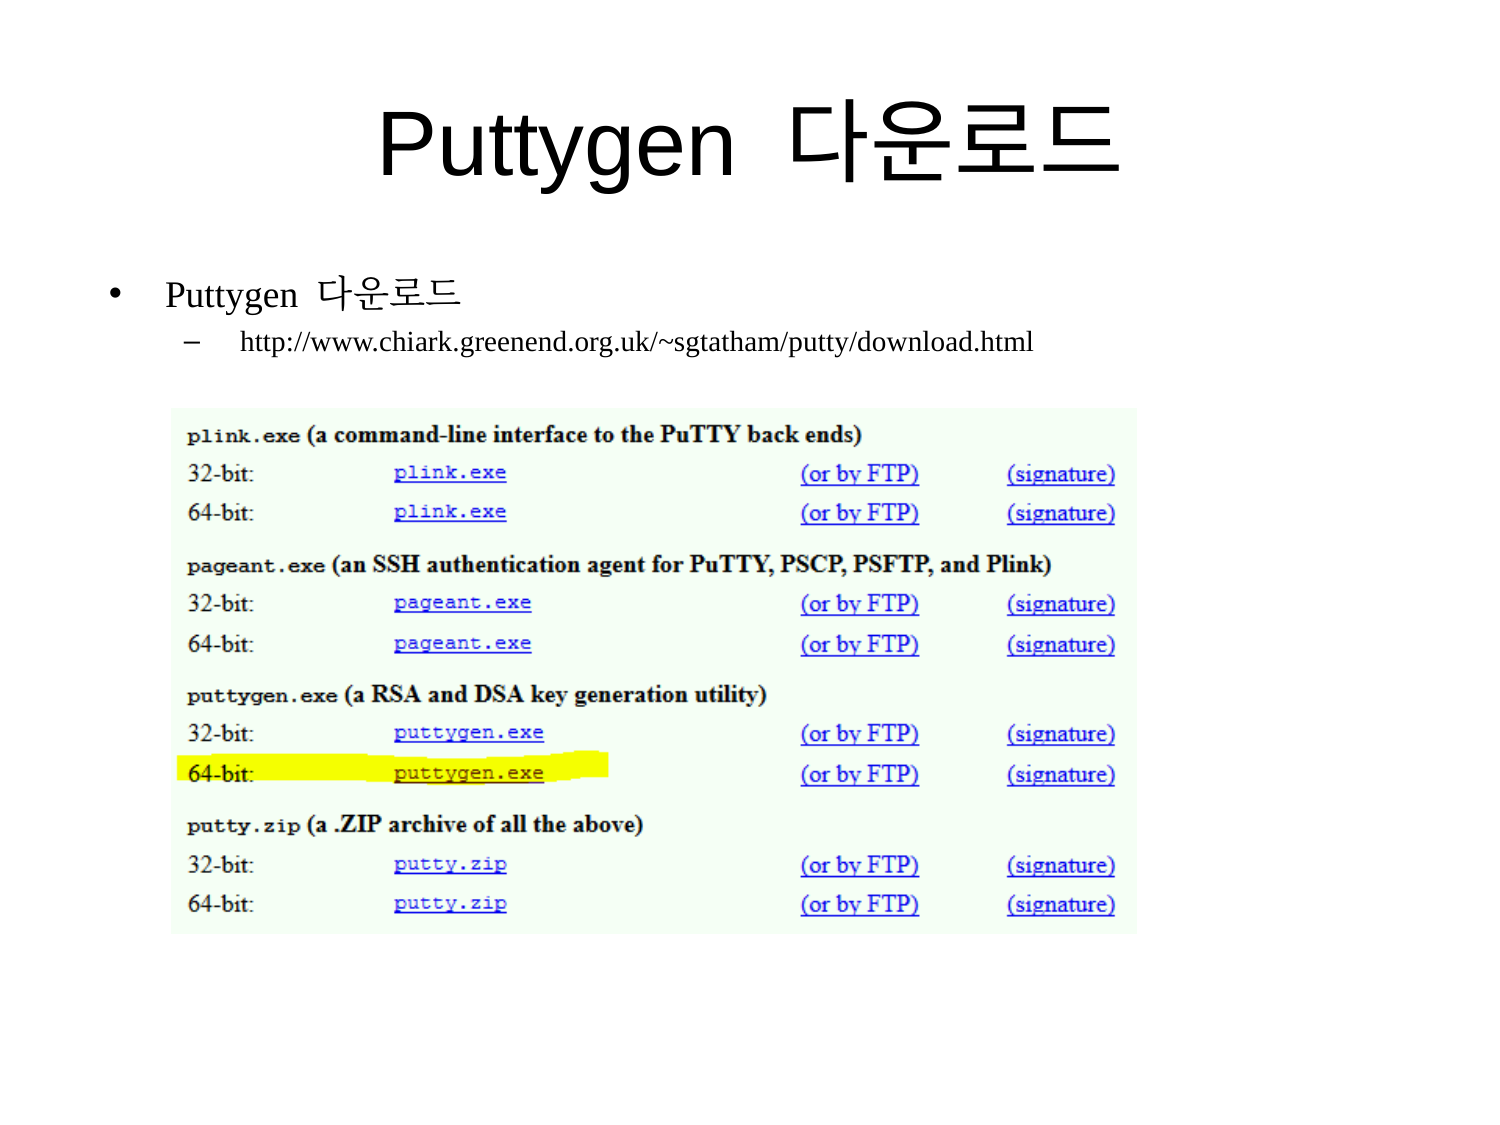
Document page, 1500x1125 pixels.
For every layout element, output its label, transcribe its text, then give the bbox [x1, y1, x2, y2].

list Puttygen 다운로드 http://www.chiark.greenend.org.uk/~sgtatham/putty/download.html [75, 262, 1425, 1005]
picture [170, 408, 1138, 935]
title Puttygen 다운로드 [75, 45, 1425, 233]
